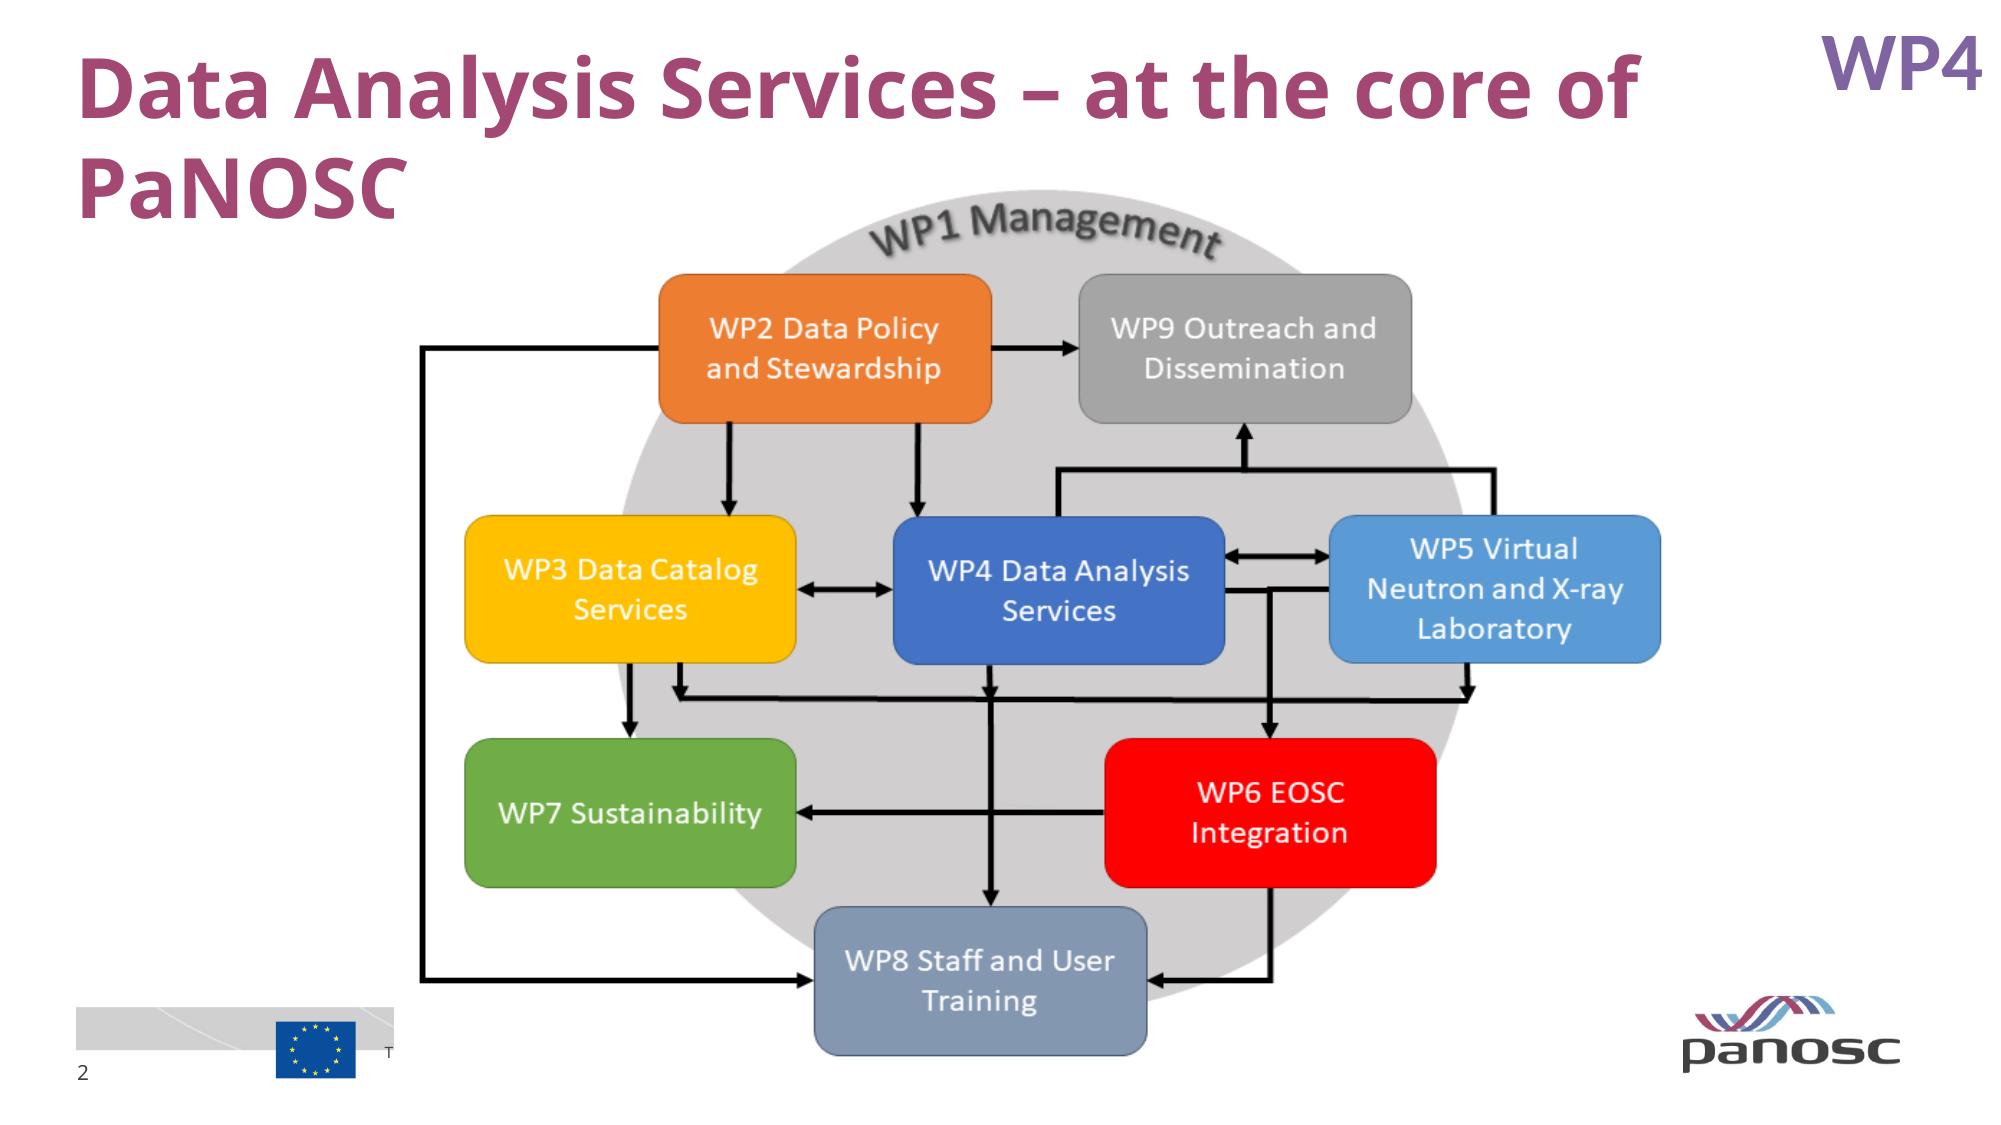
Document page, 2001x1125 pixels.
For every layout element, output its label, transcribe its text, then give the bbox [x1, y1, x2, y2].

text_box WP4 [1807, 0, 1999, 115]
picture [1, 172, 1999, 1125]
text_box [275, 1021, 393, 1079]
text_box Data Analysis Services – at the core of PaNOSC [74, 35, 1887, 236]
